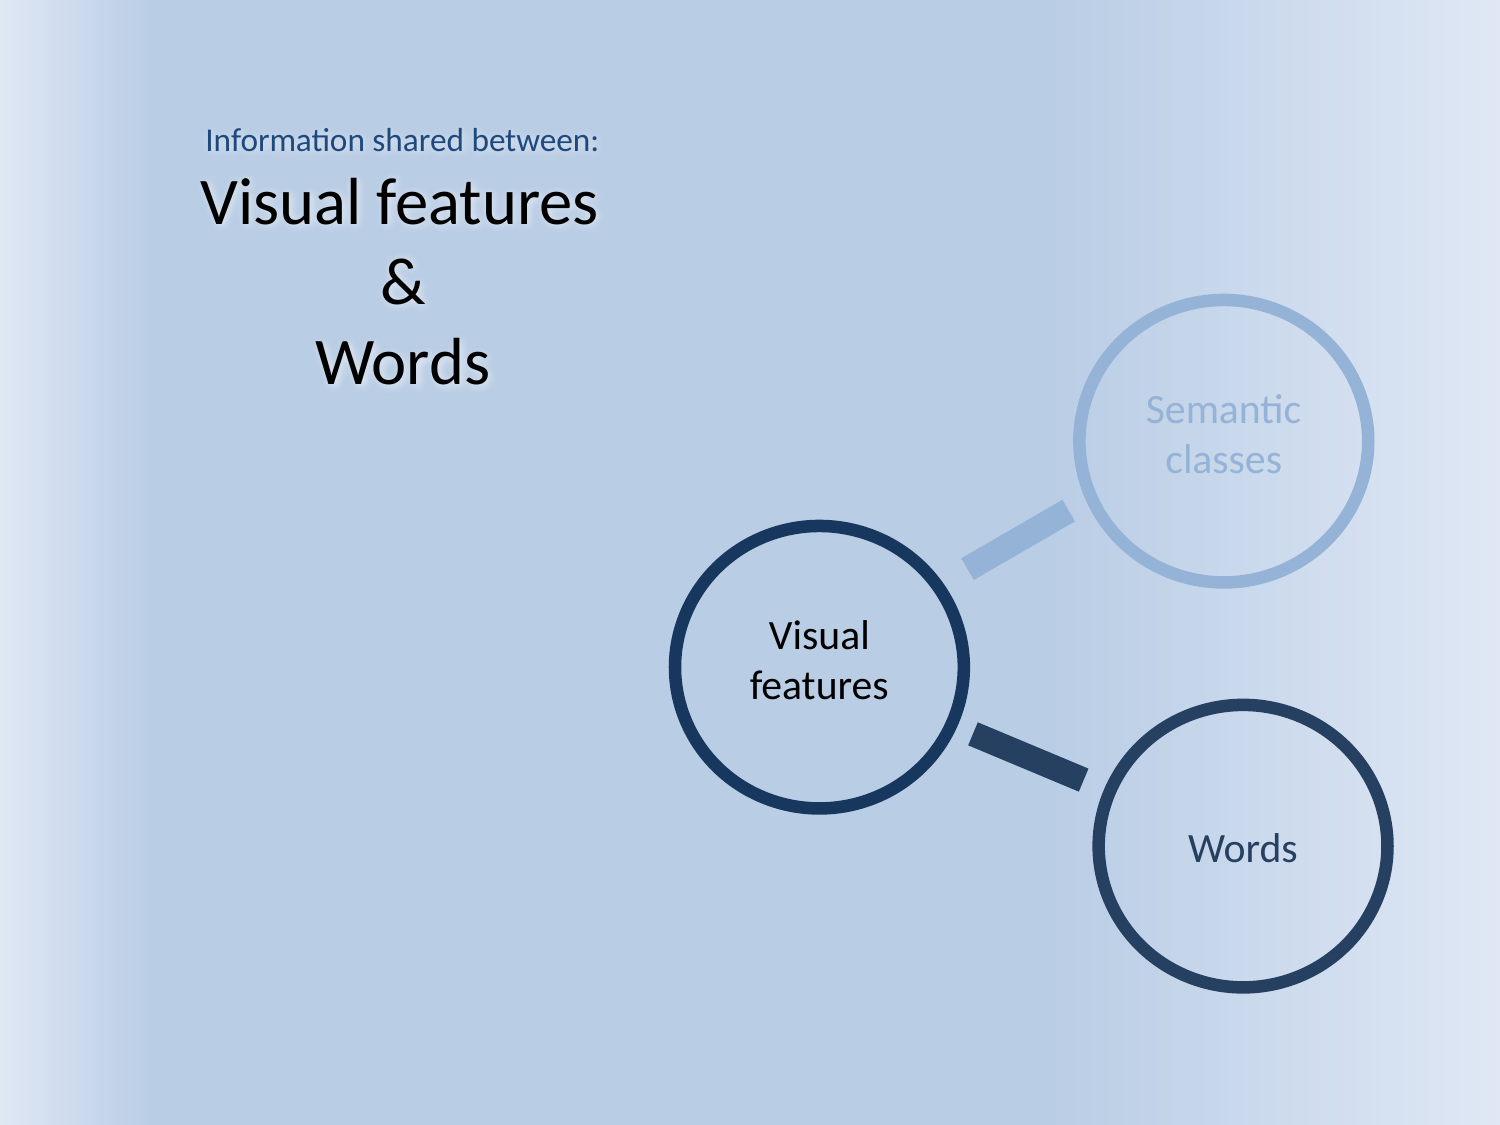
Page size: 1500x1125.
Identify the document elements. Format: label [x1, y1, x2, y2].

text_box [0, 0, 1500, 1125]
text_box [674, 299, 1388, 988]
